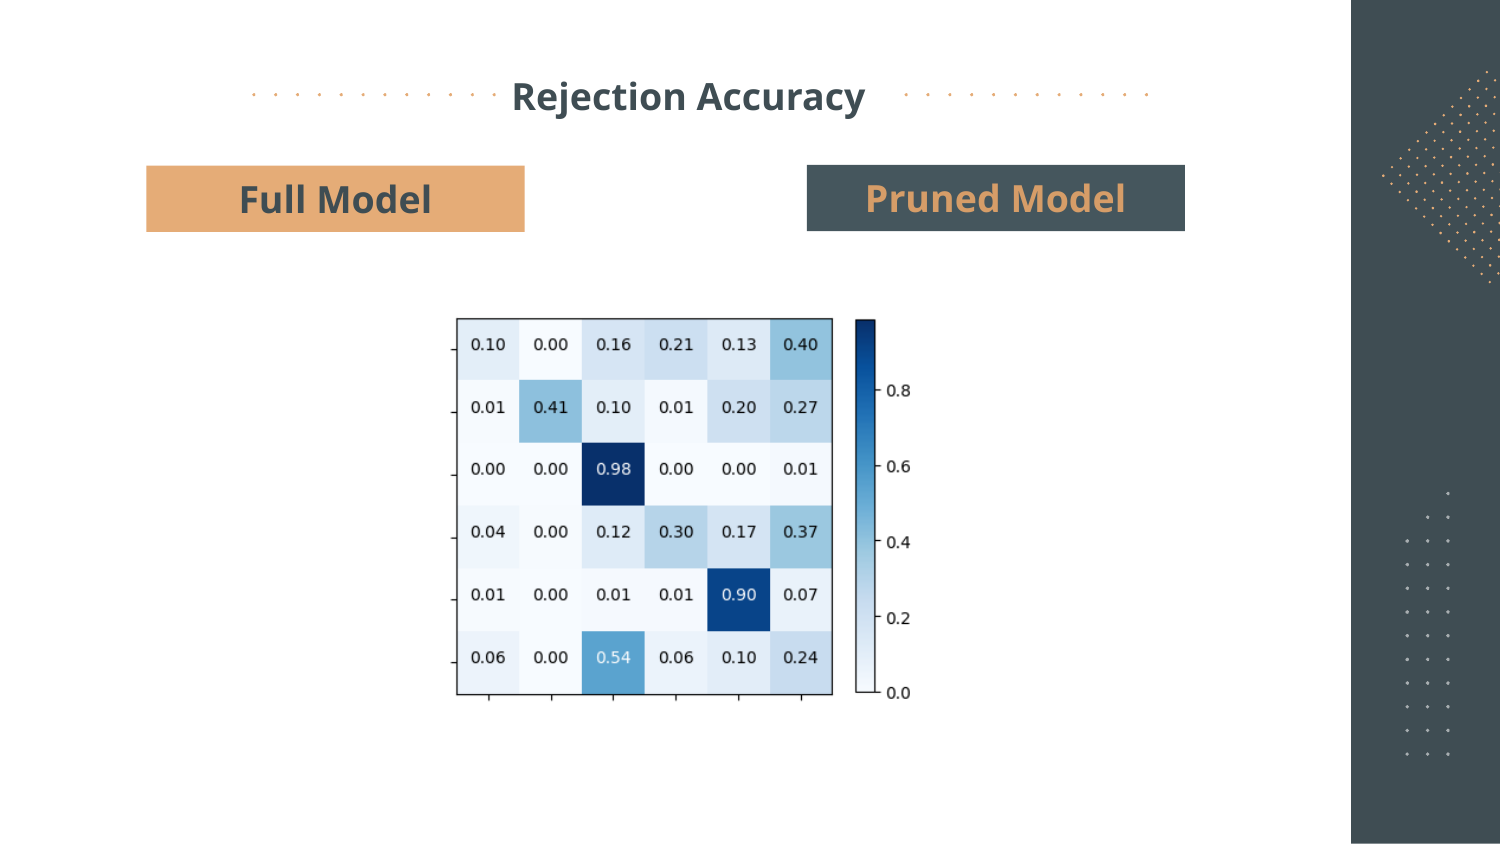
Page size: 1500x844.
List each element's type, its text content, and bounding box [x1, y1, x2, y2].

picture [447, 310, 918, 706]
text_box Rejection Accuracy [496, 57, 905, 129]
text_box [251, 92, 497, 97]
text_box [904, 92, 1150, 97]
text_box Pruned Model [805, 163, 1187, 233]
text_box Full Model [144, 163, 527, 234]
